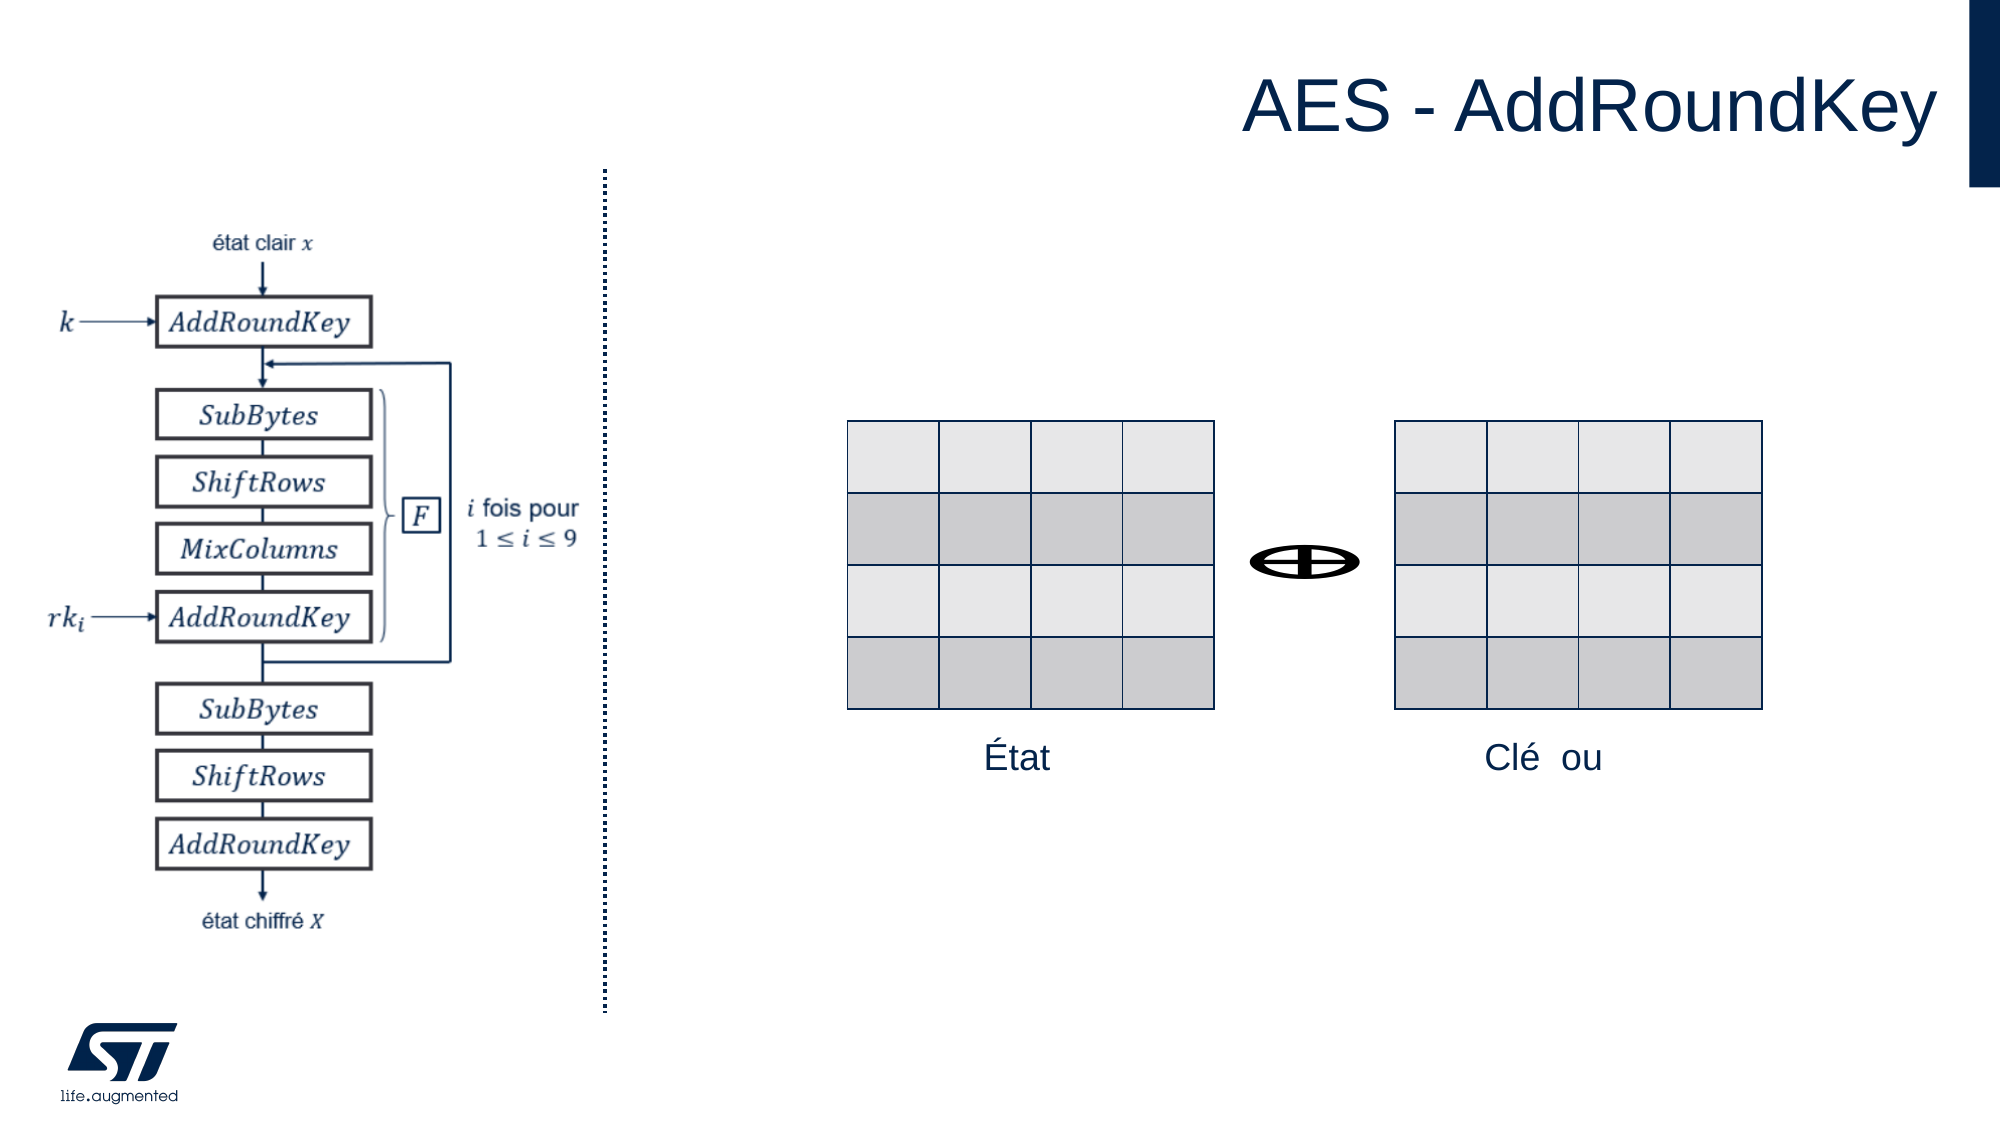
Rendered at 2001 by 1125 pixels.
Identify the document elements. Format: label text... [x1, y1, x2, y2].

picture [34, 217, 593, 948]
title AES - AddRoundKey [49, 0, 1954, 215]
picture [37, 999, 201, 1125]
